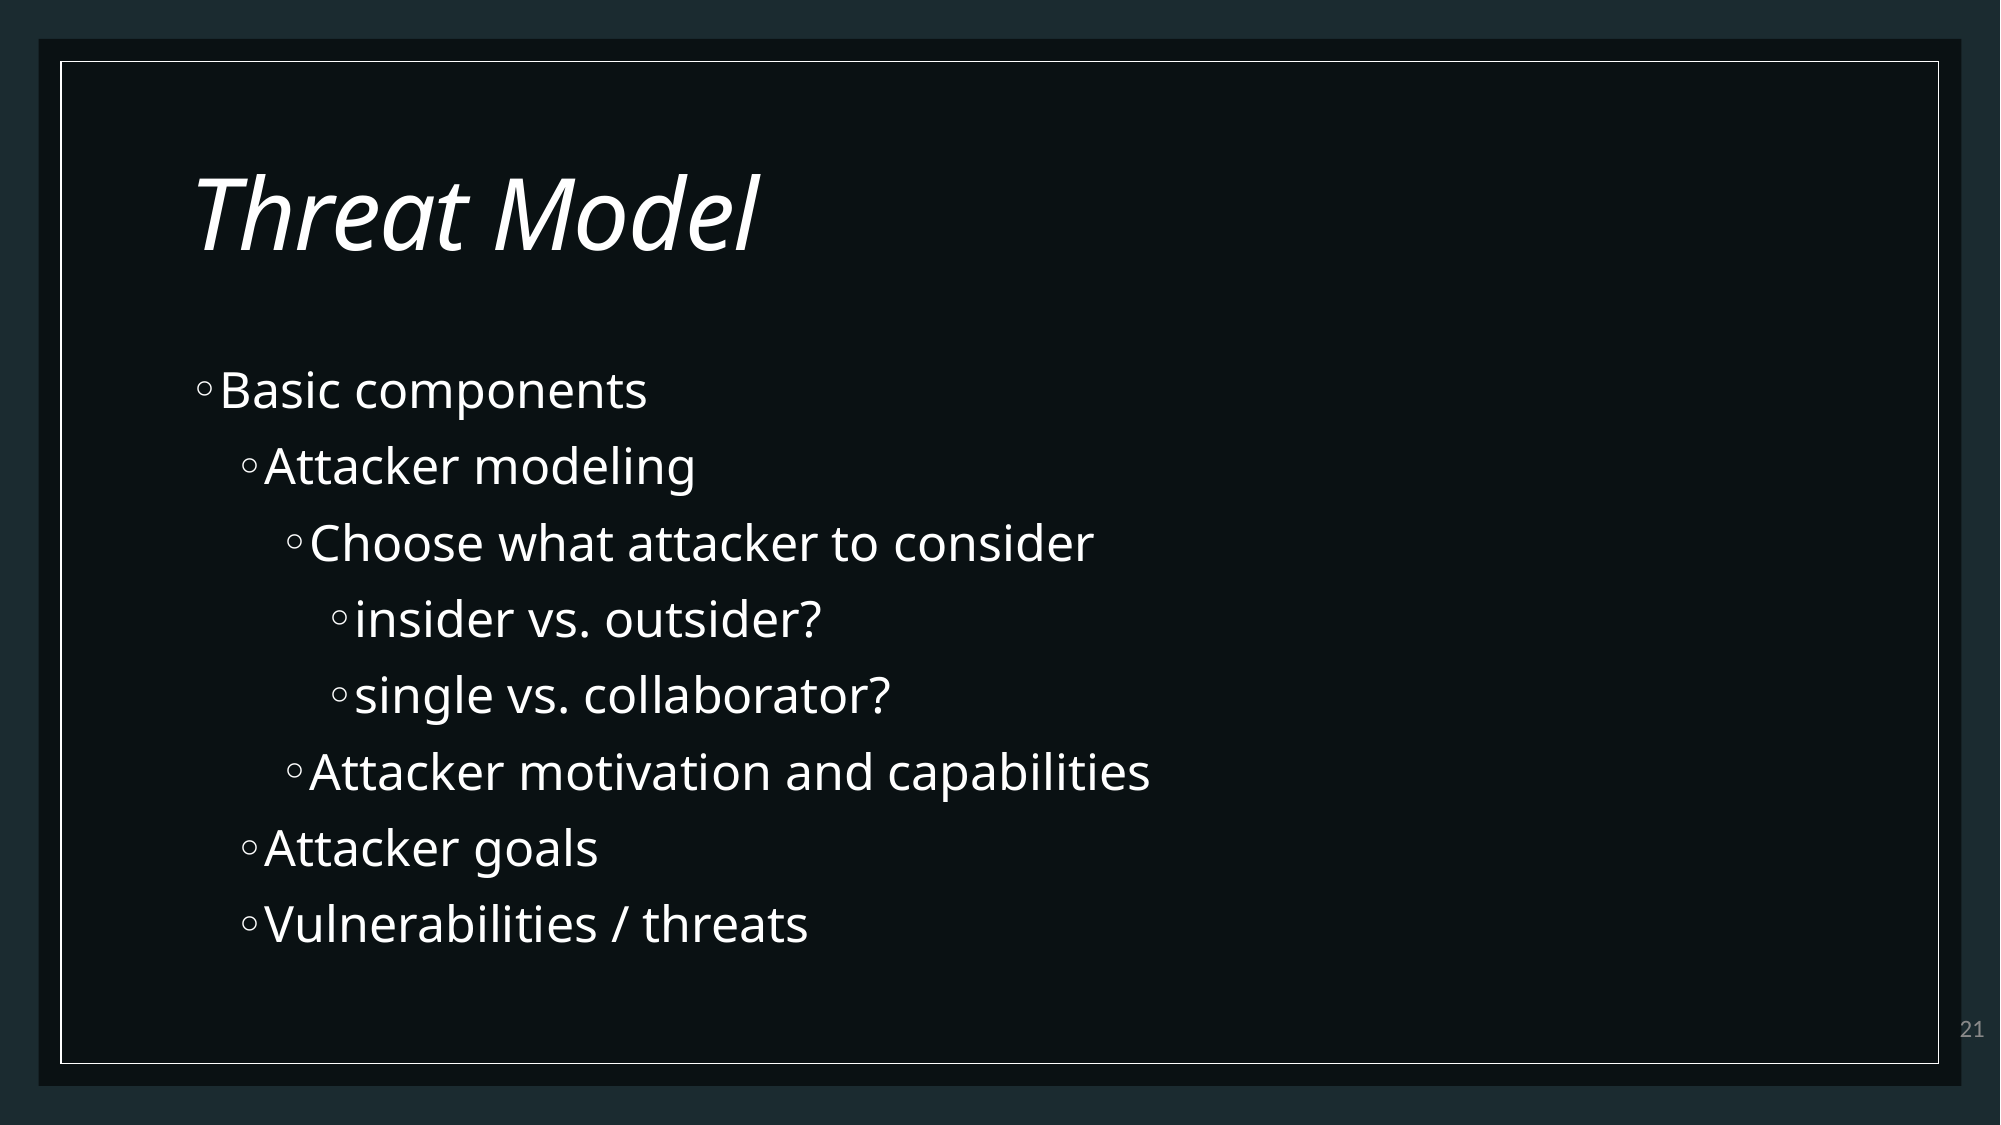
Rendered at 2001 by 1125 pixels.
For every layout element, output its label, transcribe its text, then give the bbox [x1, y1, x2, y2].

list Basic components Attacker modeling Choose what attacker to consider insider vs. outsider? single vs. collaborator? Attacker motivation and capabilities Attacker goals Vulnerabilities / threats [174, 345, 1825, 977]
slide_number 21 [1525, 990, 2000, 1050]
title Threat Model [174, 105, 1825, 331]
